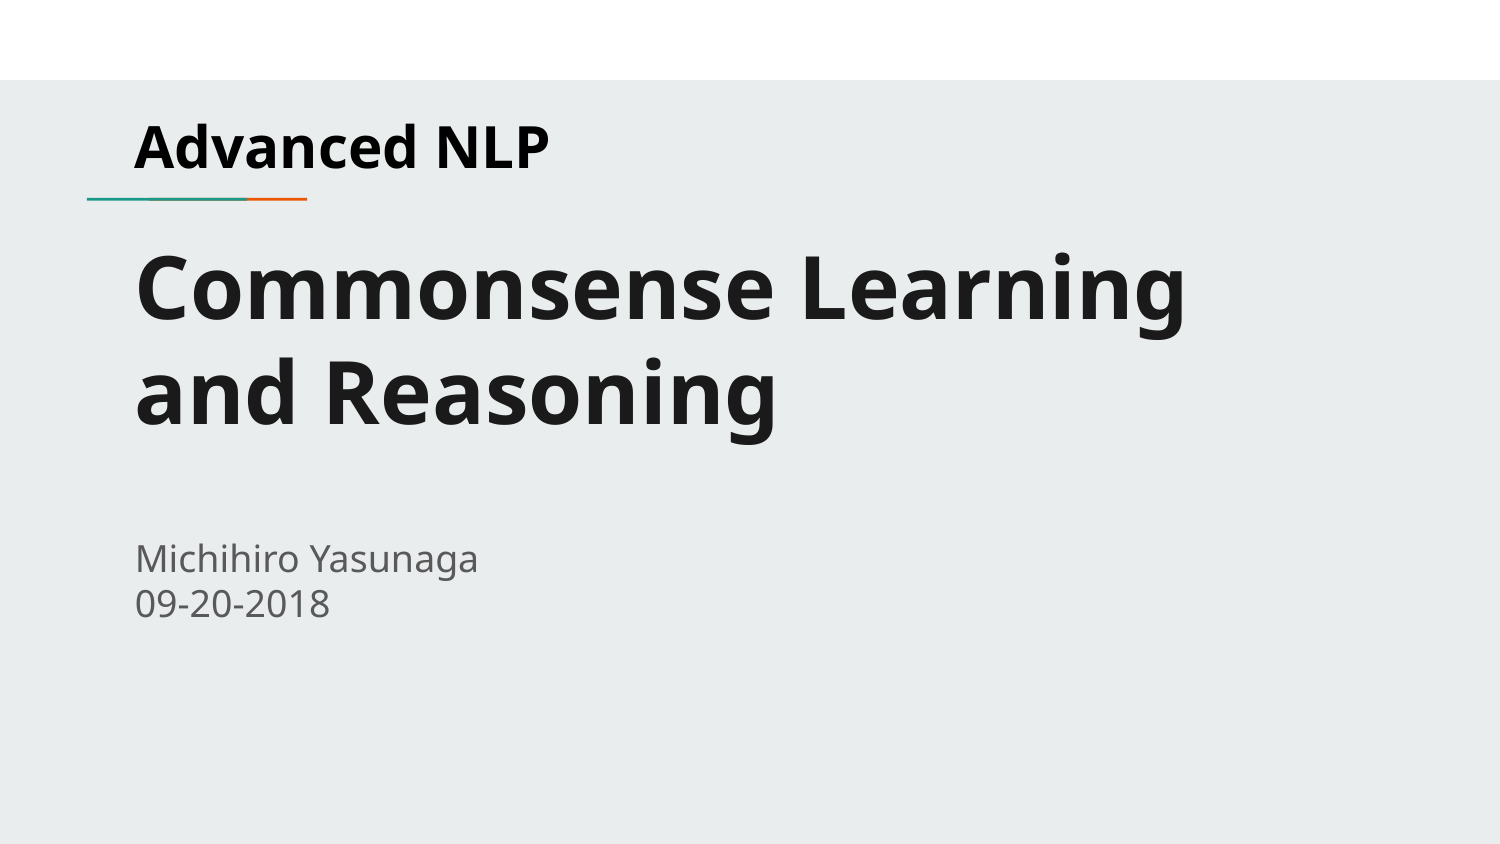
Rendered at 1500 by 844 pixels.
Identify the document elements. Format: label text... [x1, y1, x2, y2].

subtitle Michihiro Yasunaga 09-20-2018 [119, 520, 1381, 610]
title Advanced NLP [119, 94, 1381, 183]
title Commonsense Learning and Reasoning [119, 216, 1381, 490]
